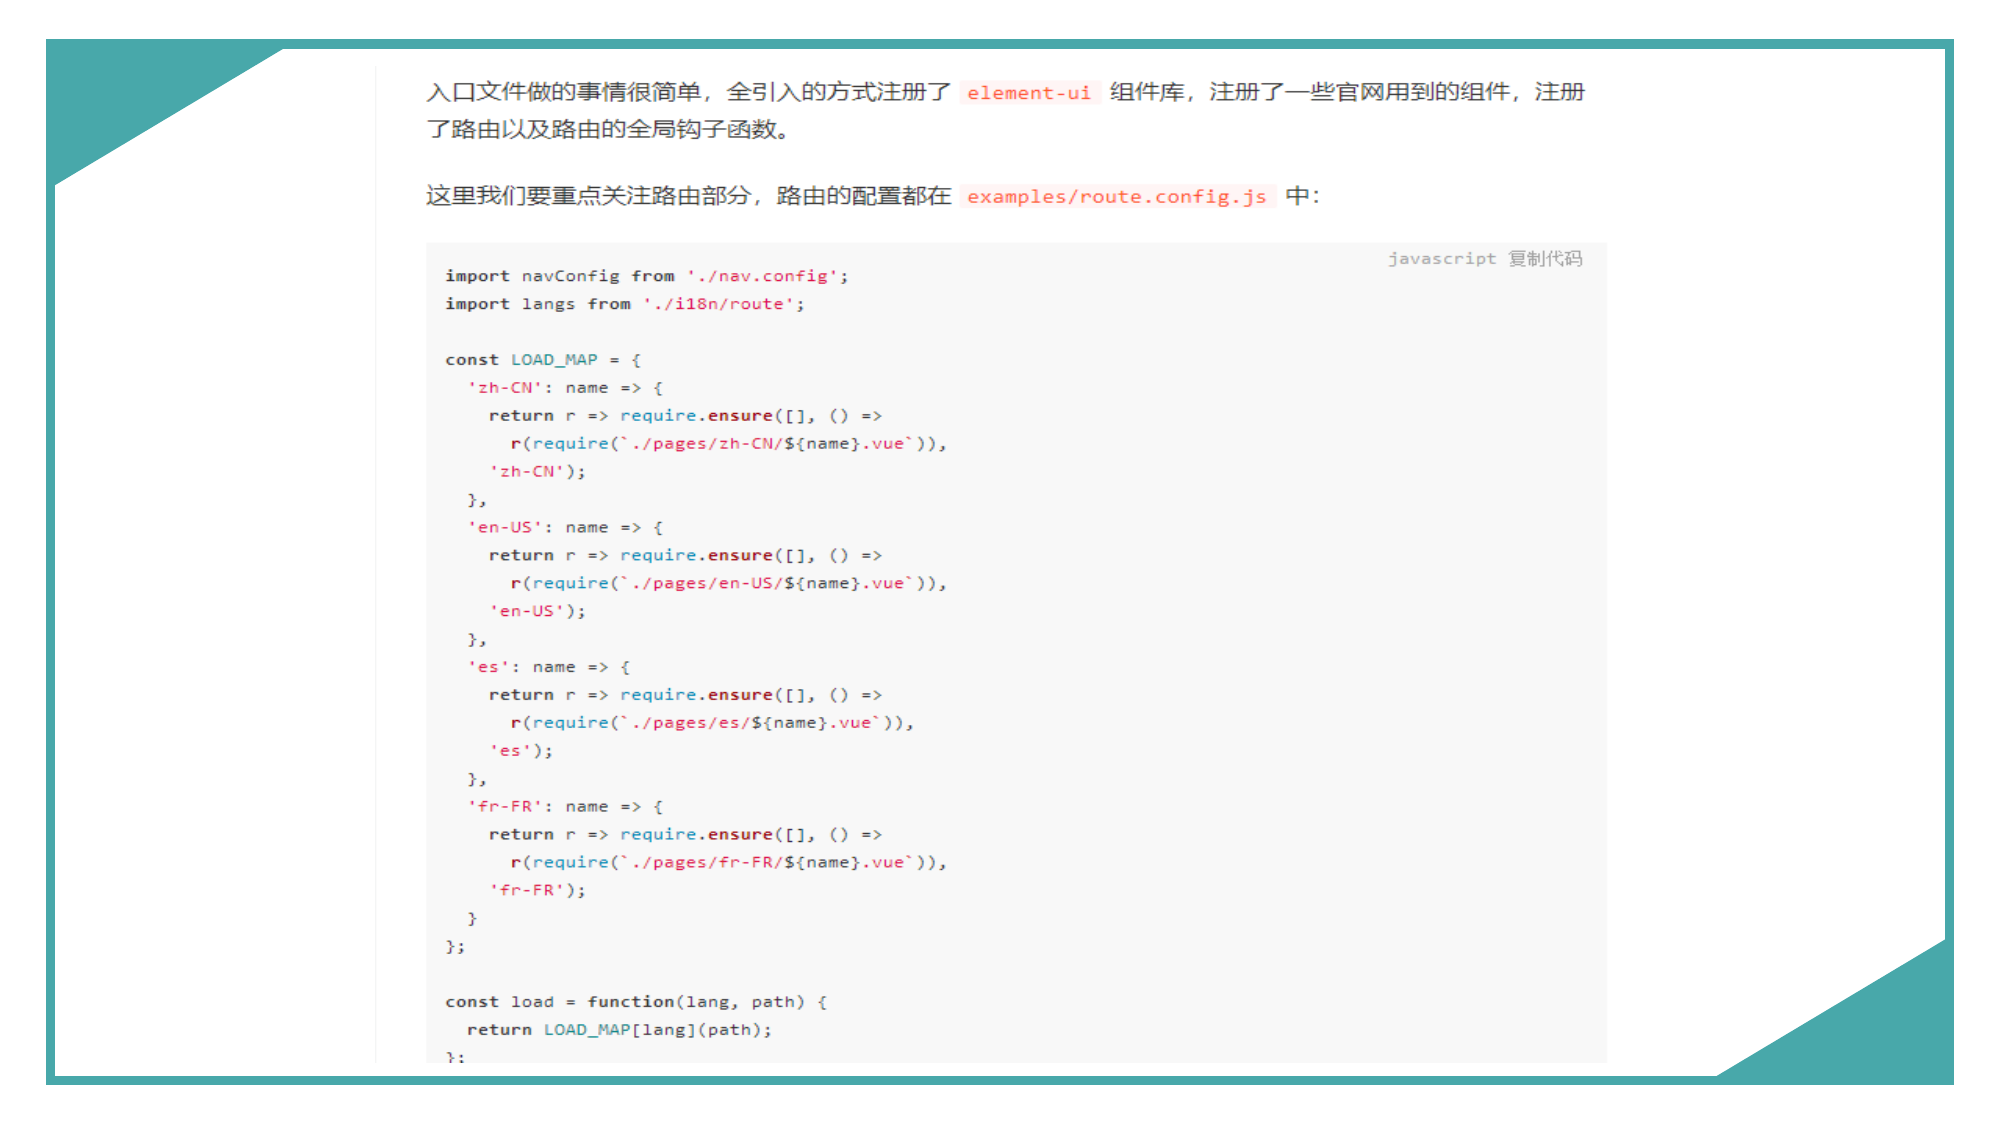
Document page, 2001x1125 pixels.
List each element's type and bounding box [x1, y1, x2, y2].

picture [375, 66, 1612, 1063]
text_box [50, 43, 1950, 1082]
text_box [1705, 935, 1951, 1082]
text_box [49, 43, 295, 190]
